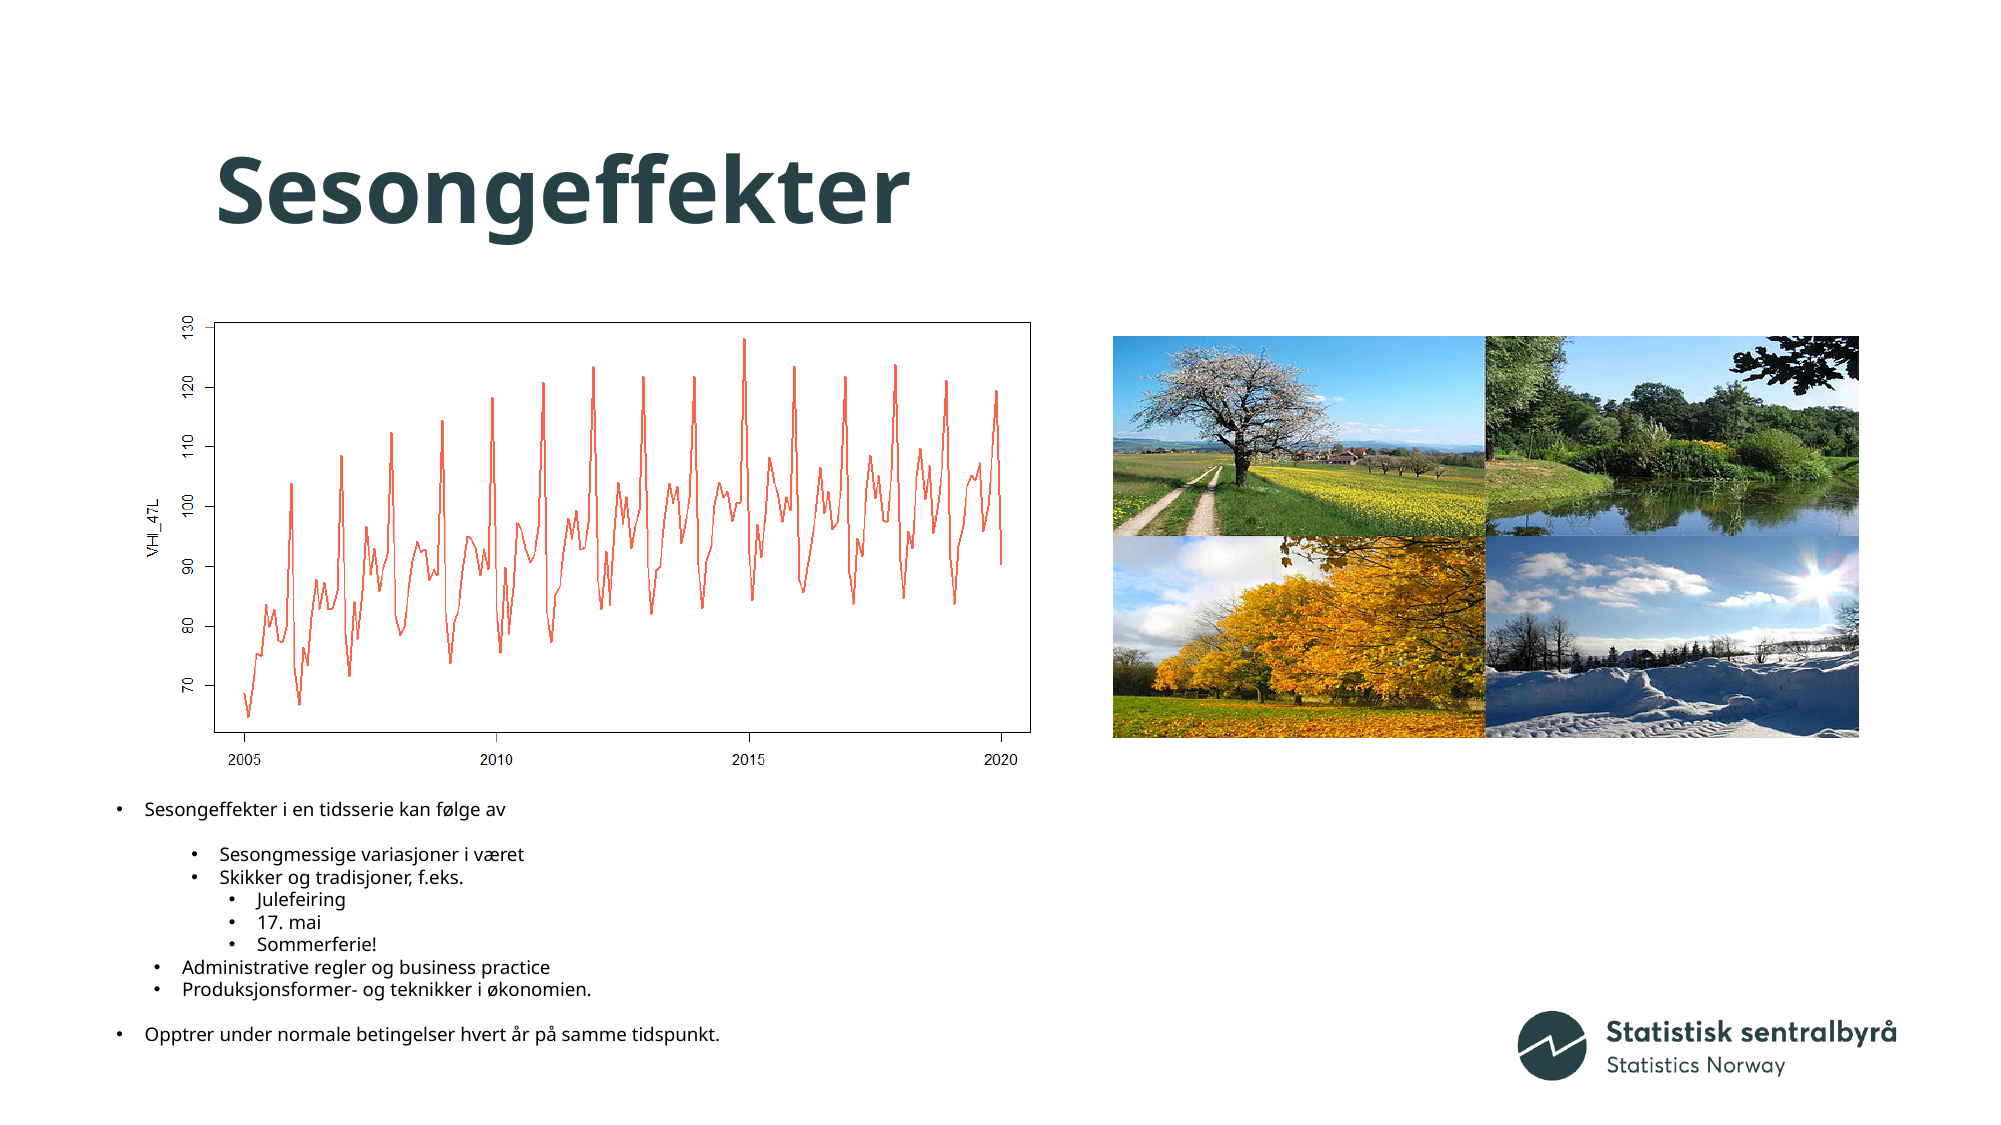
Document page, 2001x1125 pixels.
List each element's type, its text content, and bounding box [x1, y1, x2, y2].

title Sesongeffekter [200, 90, 1784, 306]
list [141, 249, 1068, 823]
picture [1113, 336, 1859, 738]
picture [1503, 995, 2000, 1125]
text_box Sesongeffekter i en tidsserie kan følge av Sesongmessige variasjoner i været Skikker og tradisjoner, f.eks. Julefeiring 17. mai Sommerferie! Administrative regler og business practice Produksjonsformer- og teknikker i økonomien. Opptrer under normale betingelser hvert år på samme tidspunkt. [101, 768, 1043, 1076]
